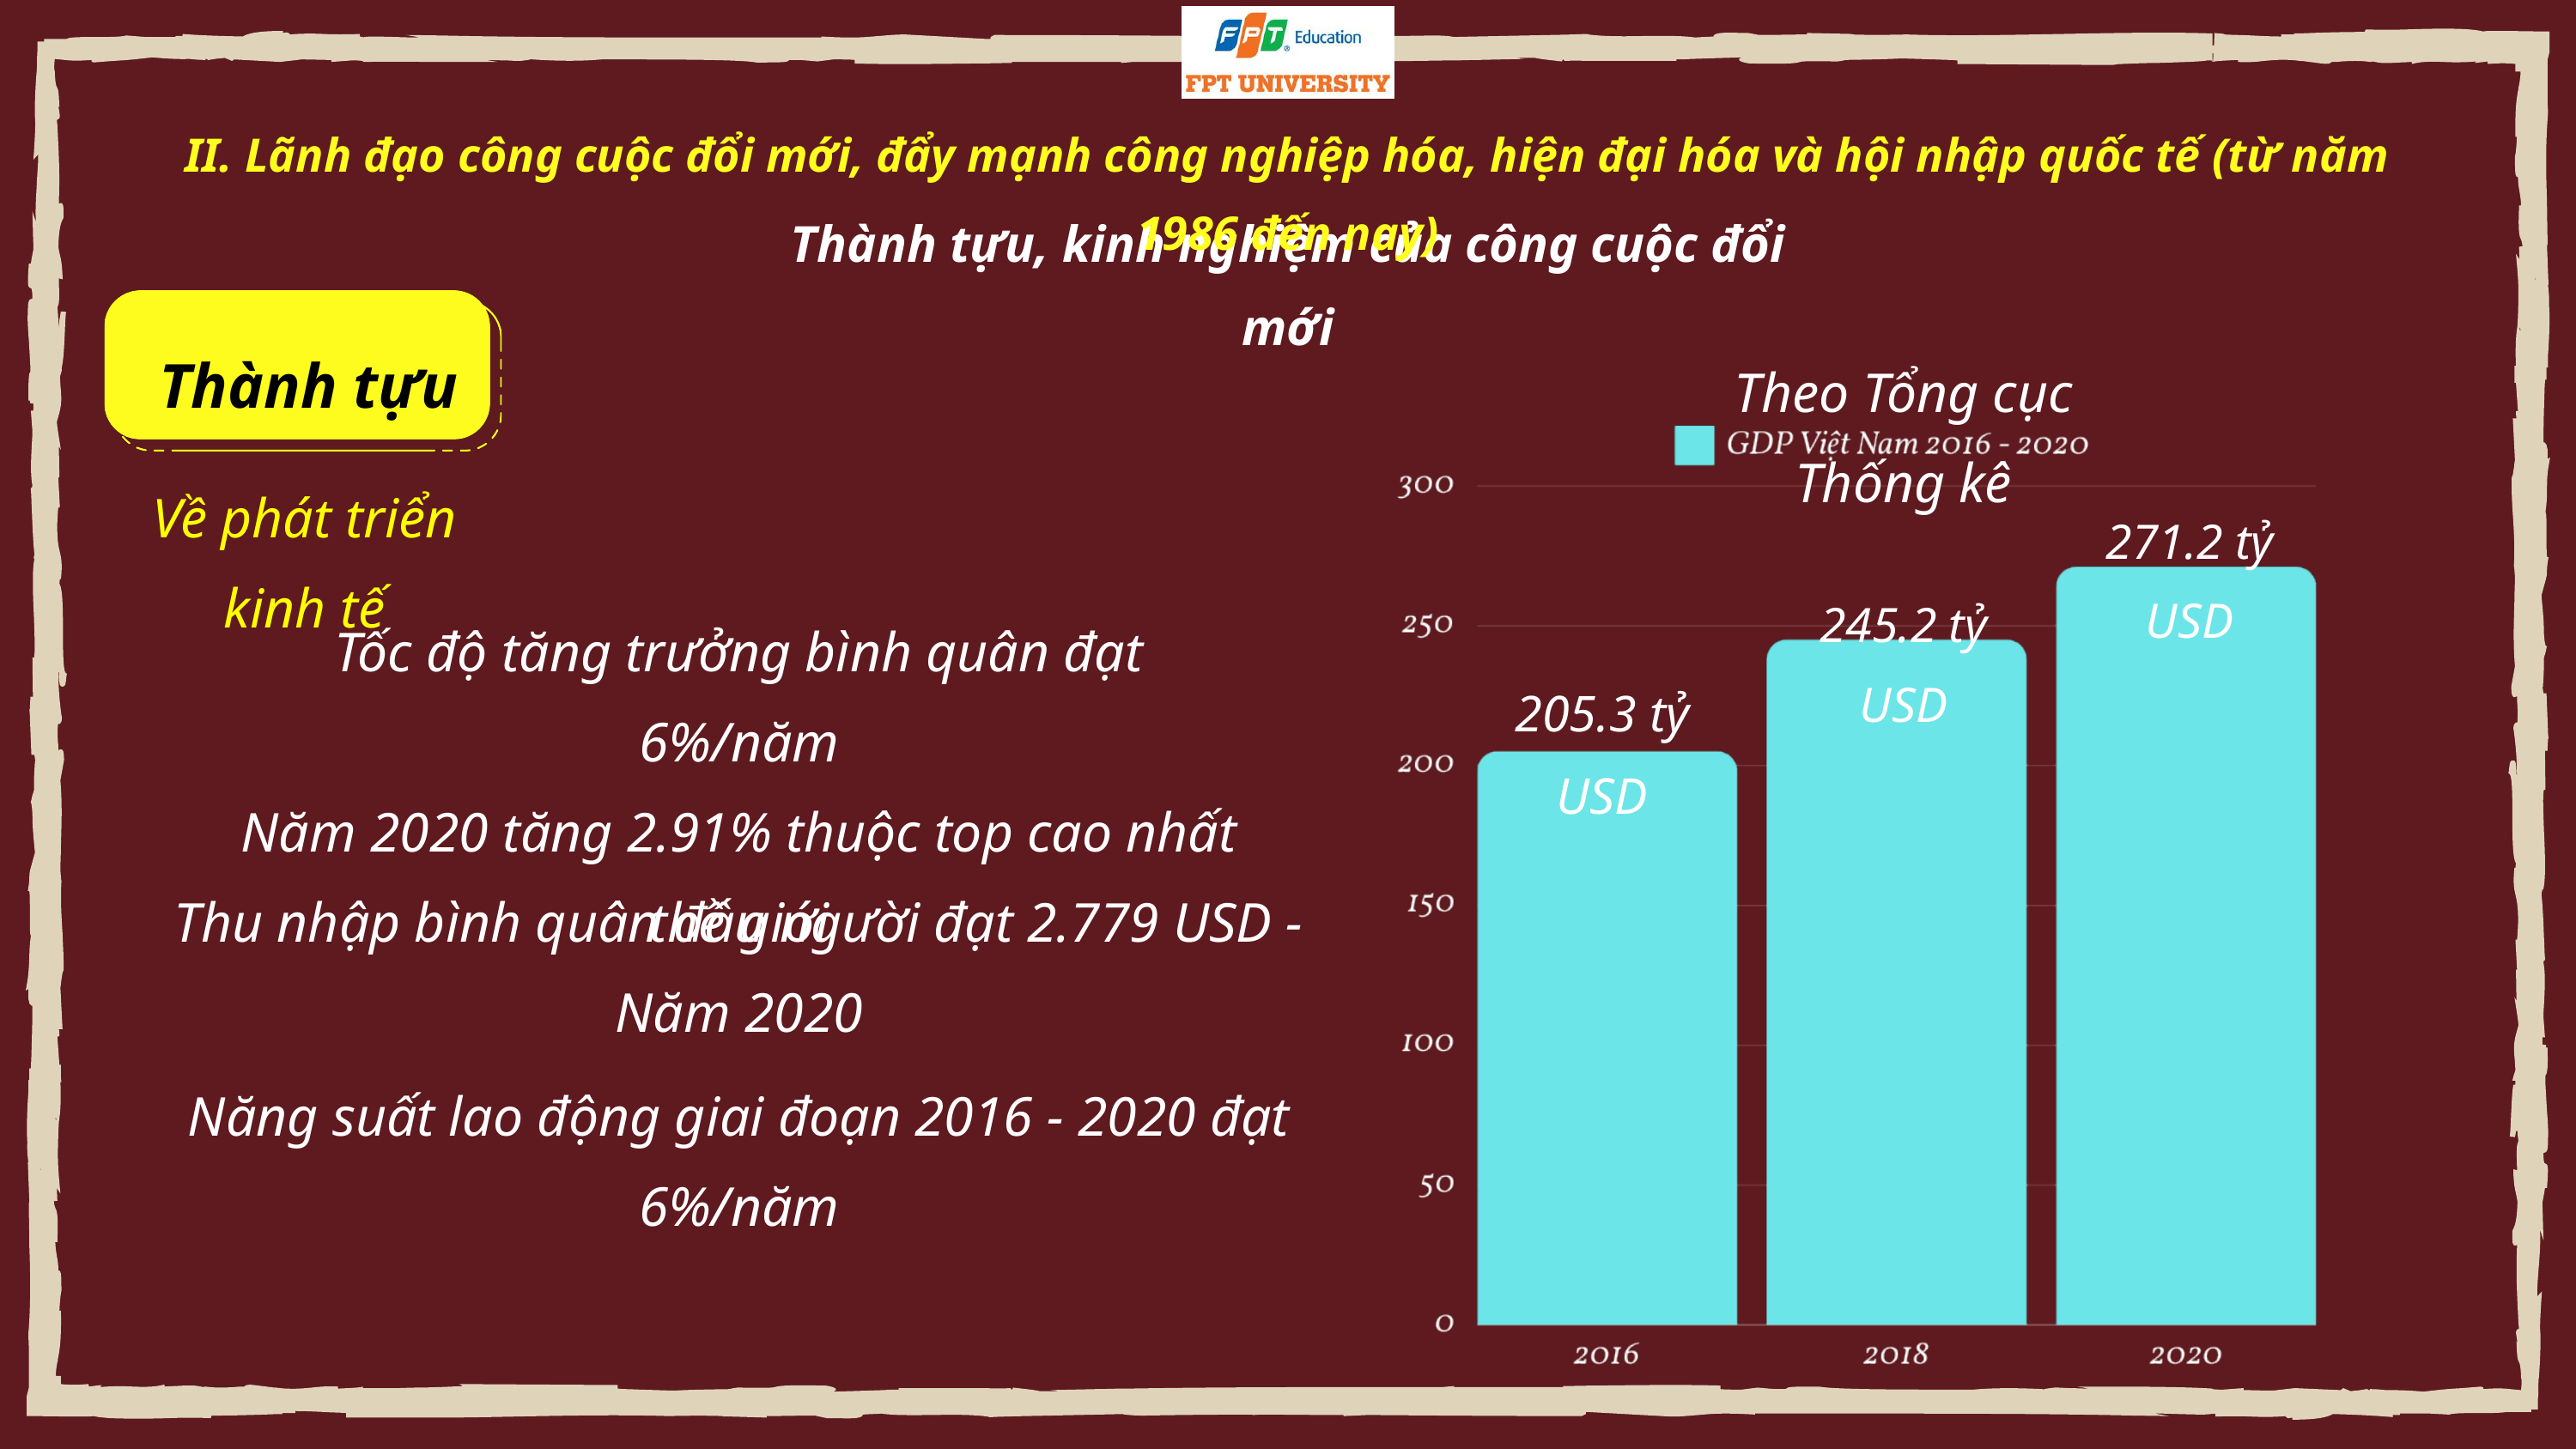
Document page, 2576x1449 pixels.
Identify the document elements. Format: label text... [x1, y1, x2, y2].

text_box [1394, 28, 2550, 1415]
text_box Thu nhập bình quân đầu người đạt 2.779 USD - Năm 2020 [135, 862, 1297, 1043]
text_box [104, 421, 502, 452]
picture [1301, 309, 2413, 1449]
text_box II. Lãnh đạo công cuộc đổi mới, đẩy mạnh công nghiệp hóa, hiện đại hóa và hội nhập quốc tế (từ năm 1986 đến nay) [129, 104, 2447, 259]
text_box Năng suất lao động giai đoạn 2016 - 2020 đạt 6%/năm [170, 1057, 1297, 1238]
text_box Về phát triển kinh tế [96, 458, 513, 640]
text_box [104, 290, 502, 332]
text_box Tốc độ tăng trưởng bình quân đạt 6%/năm Năm 2020 tăng 2.91% thuộc top cao nhất thế giới [232, 592, 1247, 862]
text_box [26, 31, 1297, 1419]
text_box [1182, 6, 1394, 99]
text_box Thành tựu [79, 332, 538, 421]
text_box Thành tựu, kinh nghiệm của công cuộc đổi mới [779, 259, 1797, 356]
